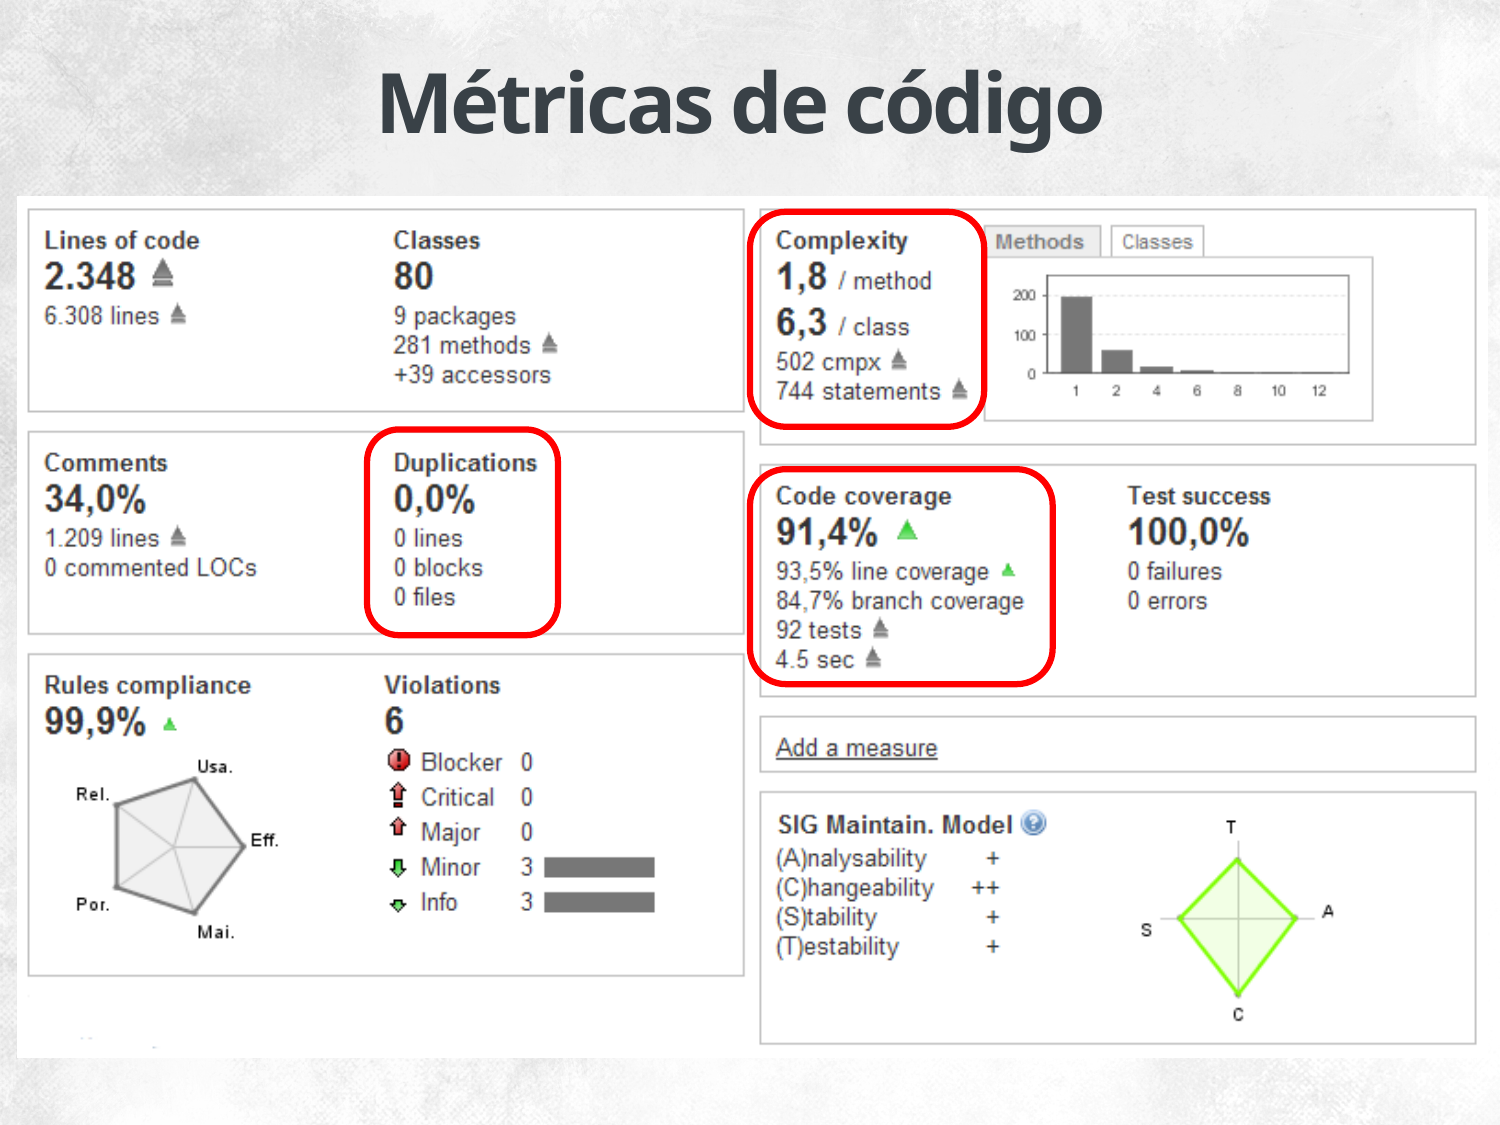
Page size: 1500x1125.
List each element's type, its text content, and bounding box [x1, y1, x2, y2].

text_box Métricas de código [74, 50, 1425, 151]
picture [0, 0, 1500, 1125]
